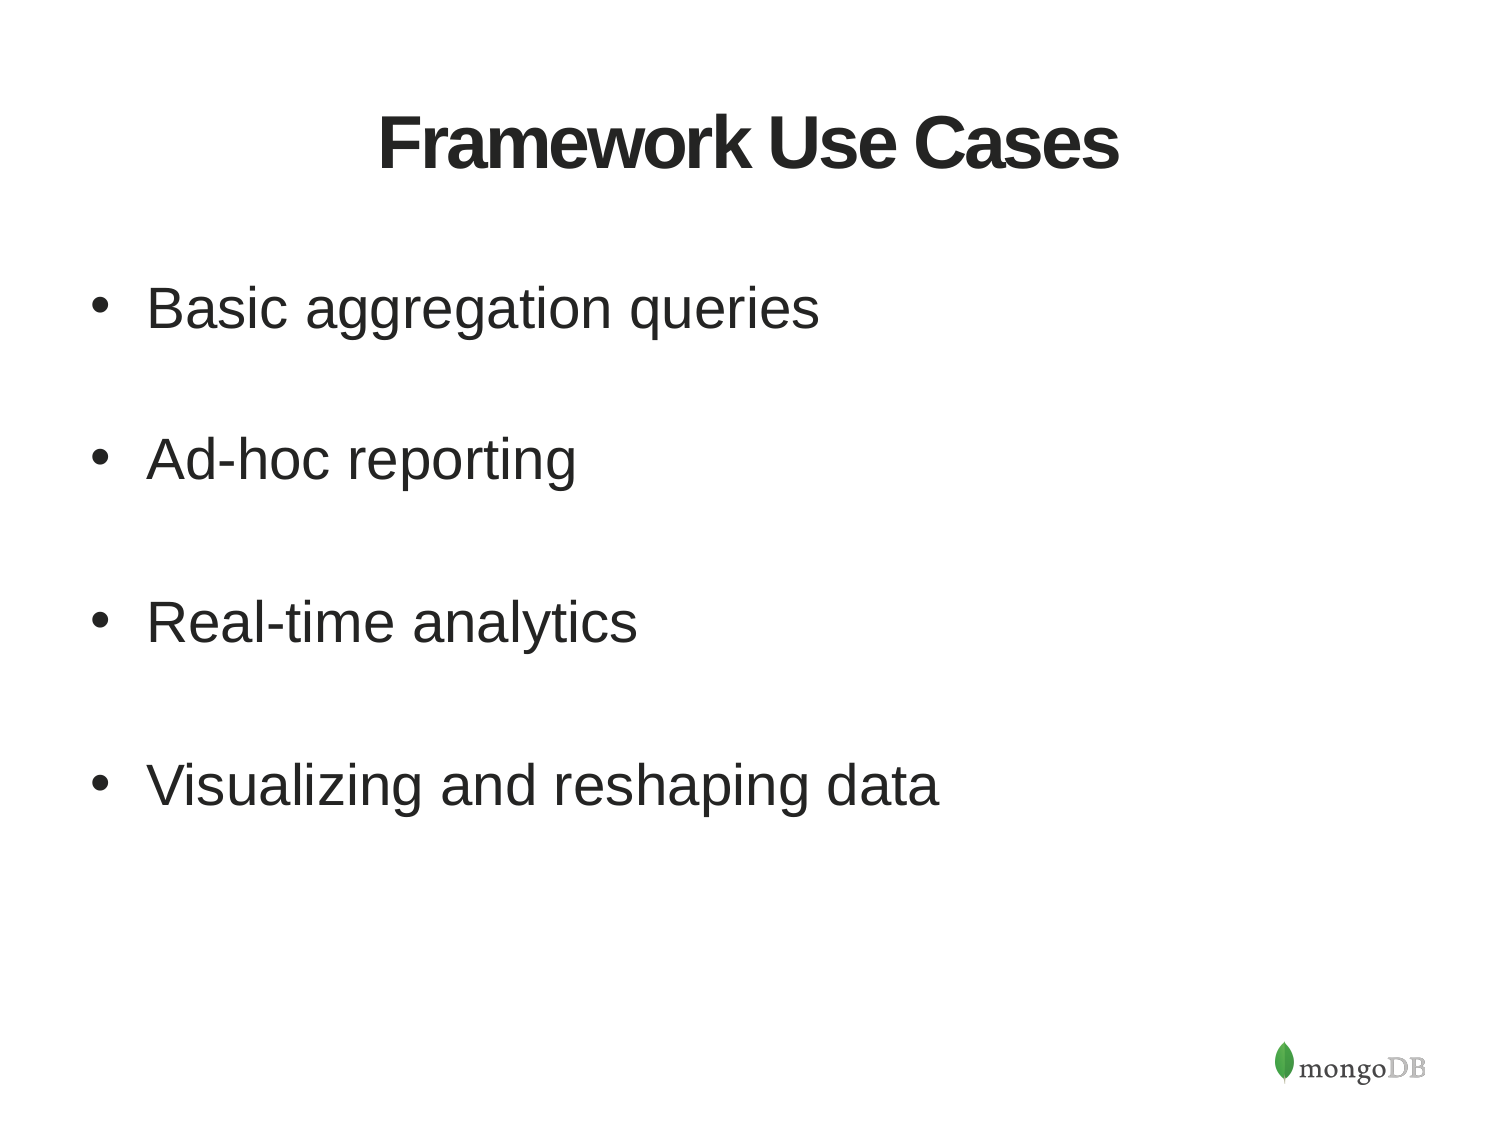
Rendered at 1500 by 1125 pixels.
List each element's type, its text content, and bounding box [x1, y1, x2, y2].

list Basic aggregation queries Ad-hoc reporting Real-time analytics Visualizing and reshaping data [75, 262, 1425, 1005]
title Framework Use Cases [75, 45, 1425, 233]
